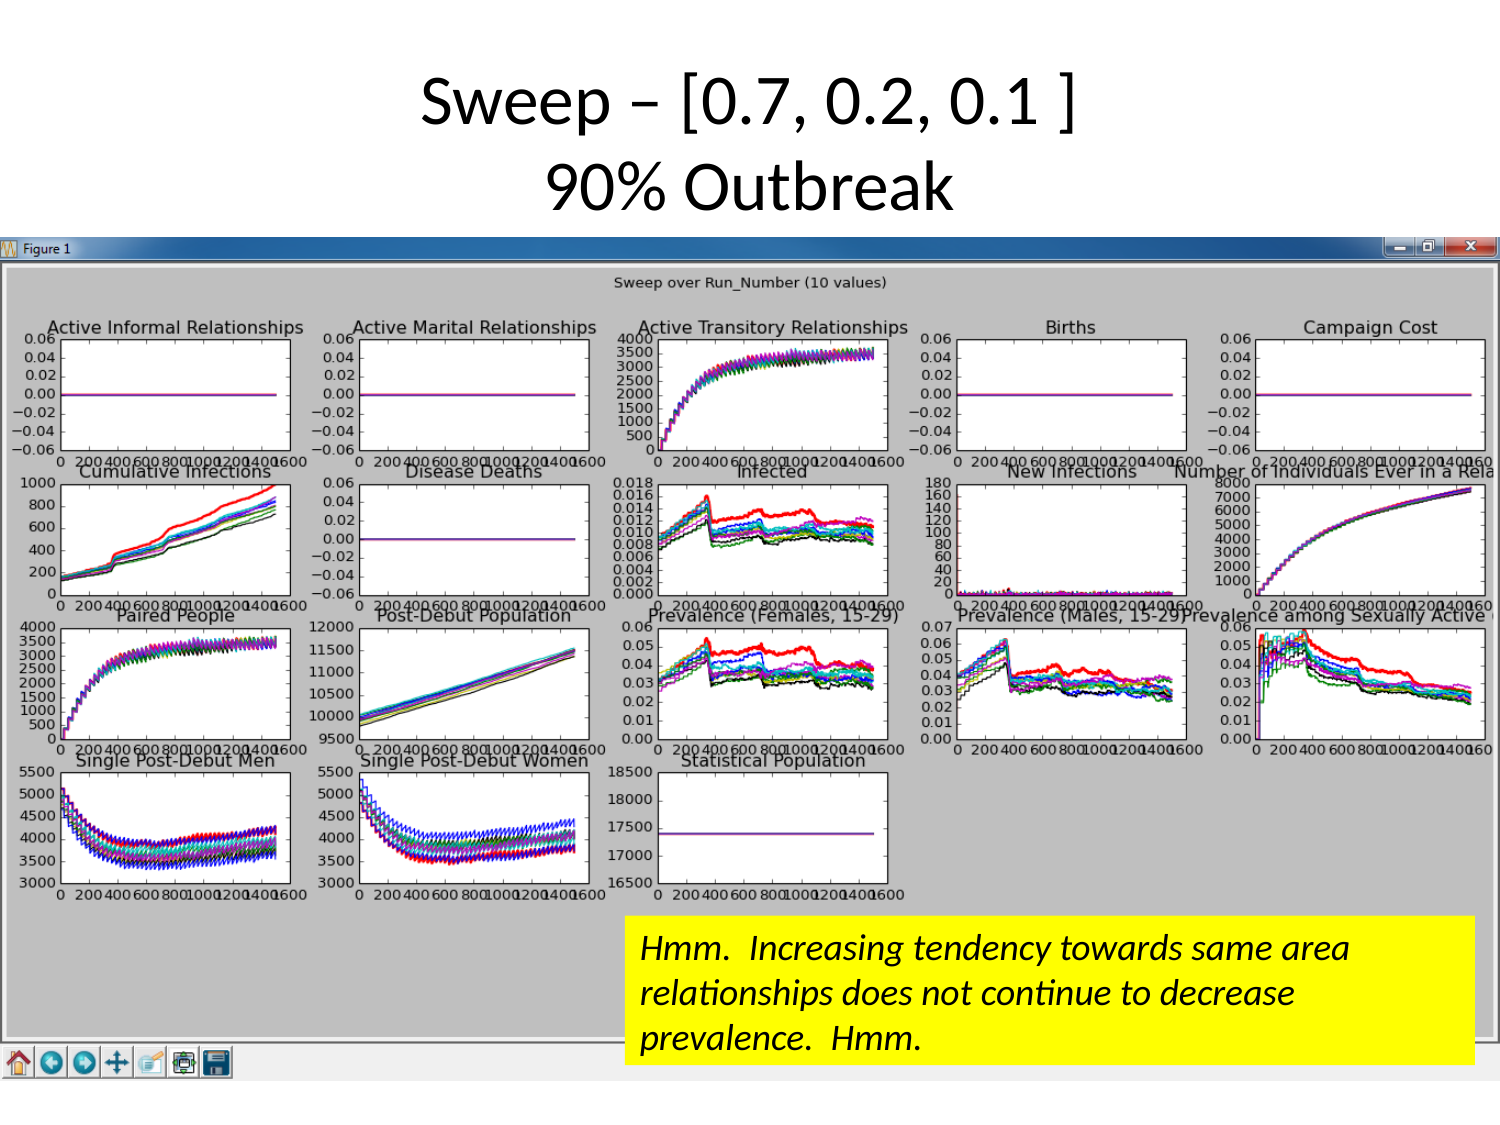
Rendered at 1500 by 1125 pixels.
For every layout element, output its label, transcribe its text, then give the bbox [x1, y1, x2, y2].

picture [0, 237, 1500, 1081]
title Sweep – [0.7, 0.2, 0.1 ] 90% Outbreak [75, 45, 1425, 233]
